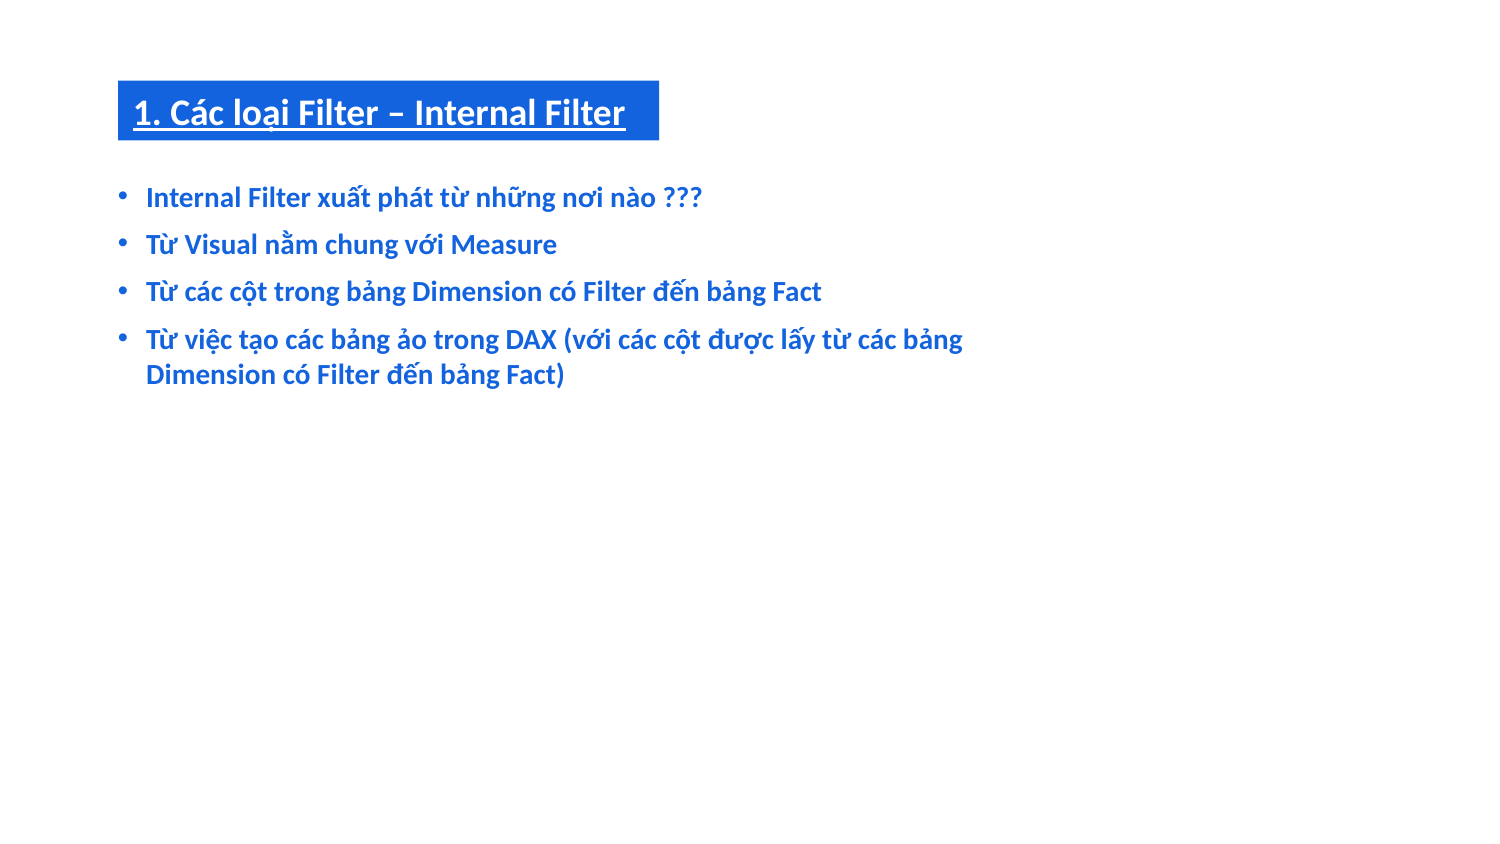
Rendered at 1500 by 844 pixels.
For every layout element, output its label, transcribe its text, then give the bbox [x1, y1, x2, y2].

text_box Internal Filter xuất phát từ những nơi nào ??? Từ Visual nằm chung với Measure Từ các cột trong bảng Dimension có Filter đến bảng Fact Từ việc tạo các bảng ảo trong DAX (với các cột được lấy từ các bảng Dimension có Filter đến bảng Fact) [103, 170, 1107, 498]
text_box 1. Các loại Filter – Internal Filter [118, 80, 660, 141]
